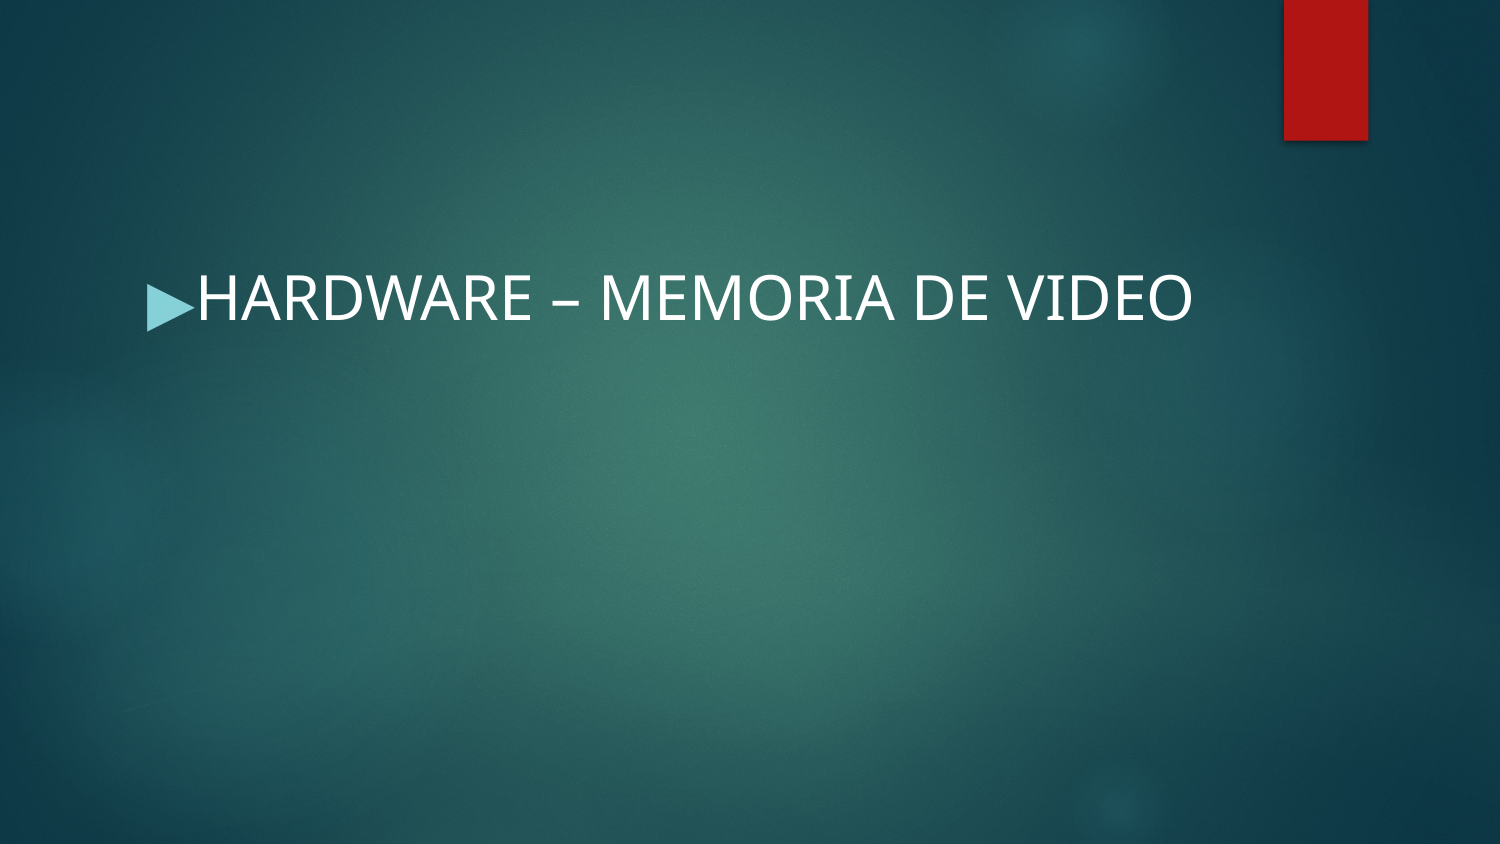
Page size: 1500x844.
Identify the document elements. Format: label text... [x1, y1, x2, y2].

picture [0, 0, 1500, 844]
list HARDWARE – MEMORIA DE VIDEO [135, 252, 1237, 769]
